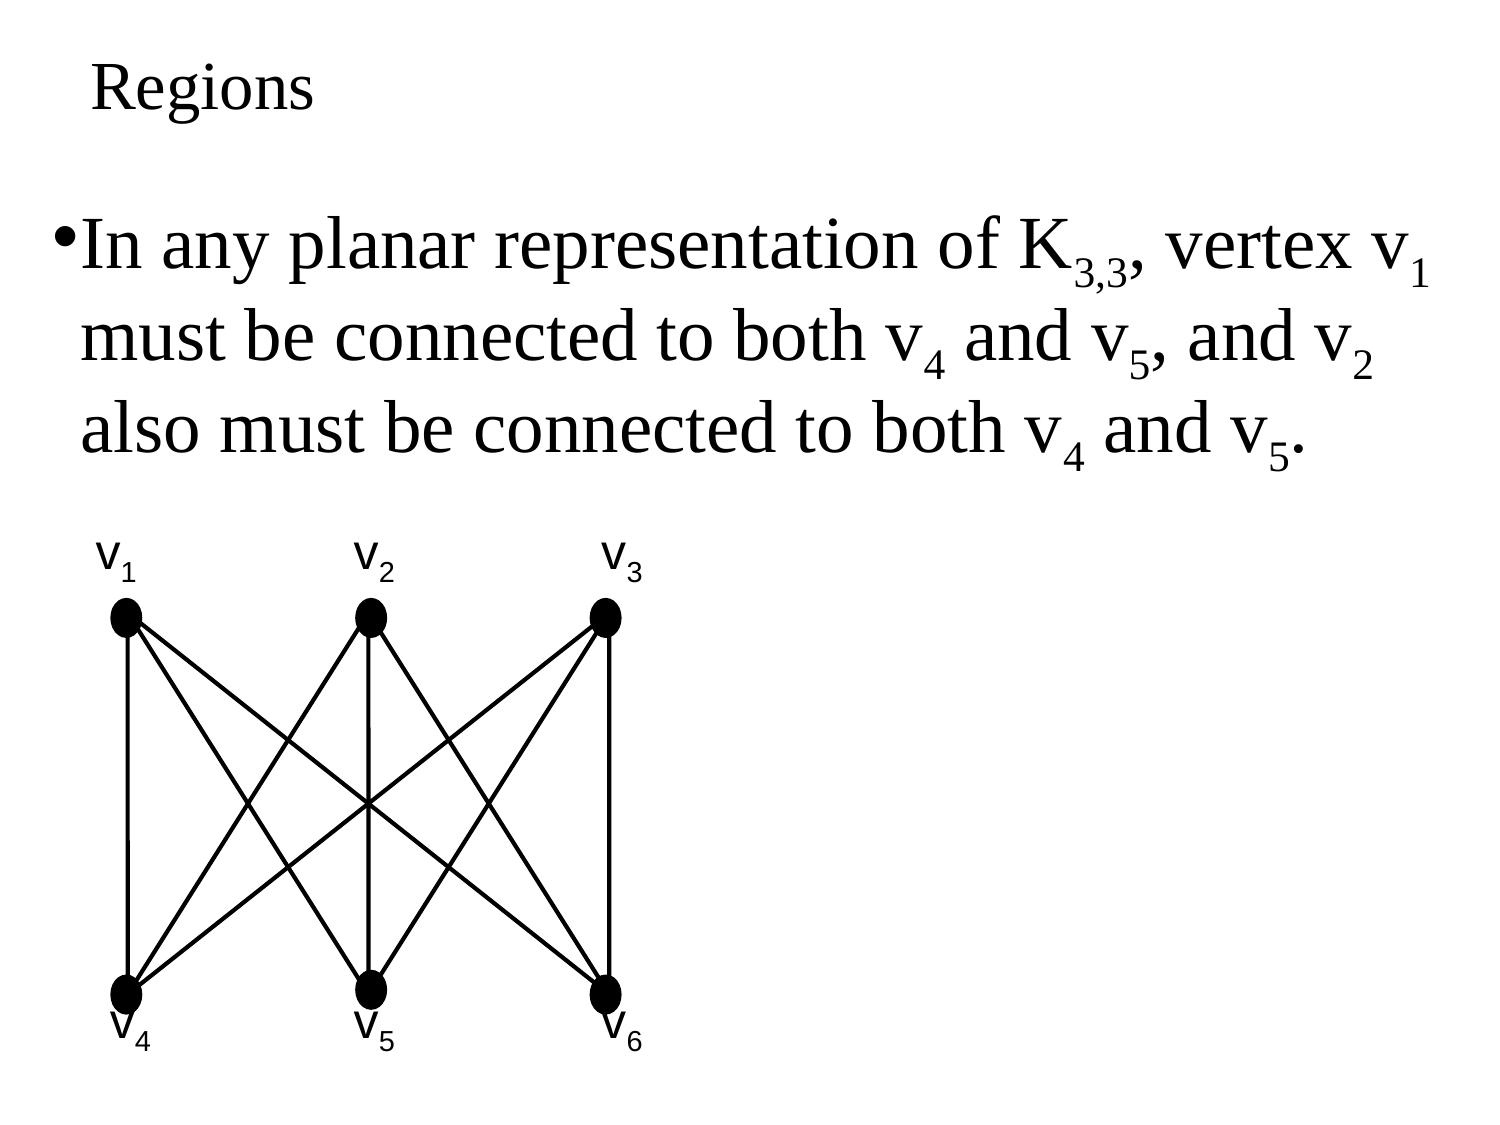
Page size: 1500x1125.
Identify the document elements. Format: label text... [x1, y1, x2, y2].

text_box v1 v2 v3 v4 v5 v6 [24, 512, 825, 1065]
list In any planar representation of K3,3, vertex v1 must be connected to both v4 and v5, and v2 also must be connected to both v4 and v5. [37, 187, 1450, 563]
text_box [112, 599, 620, 1013]
title Regions [75, 24, 1425, 150]
